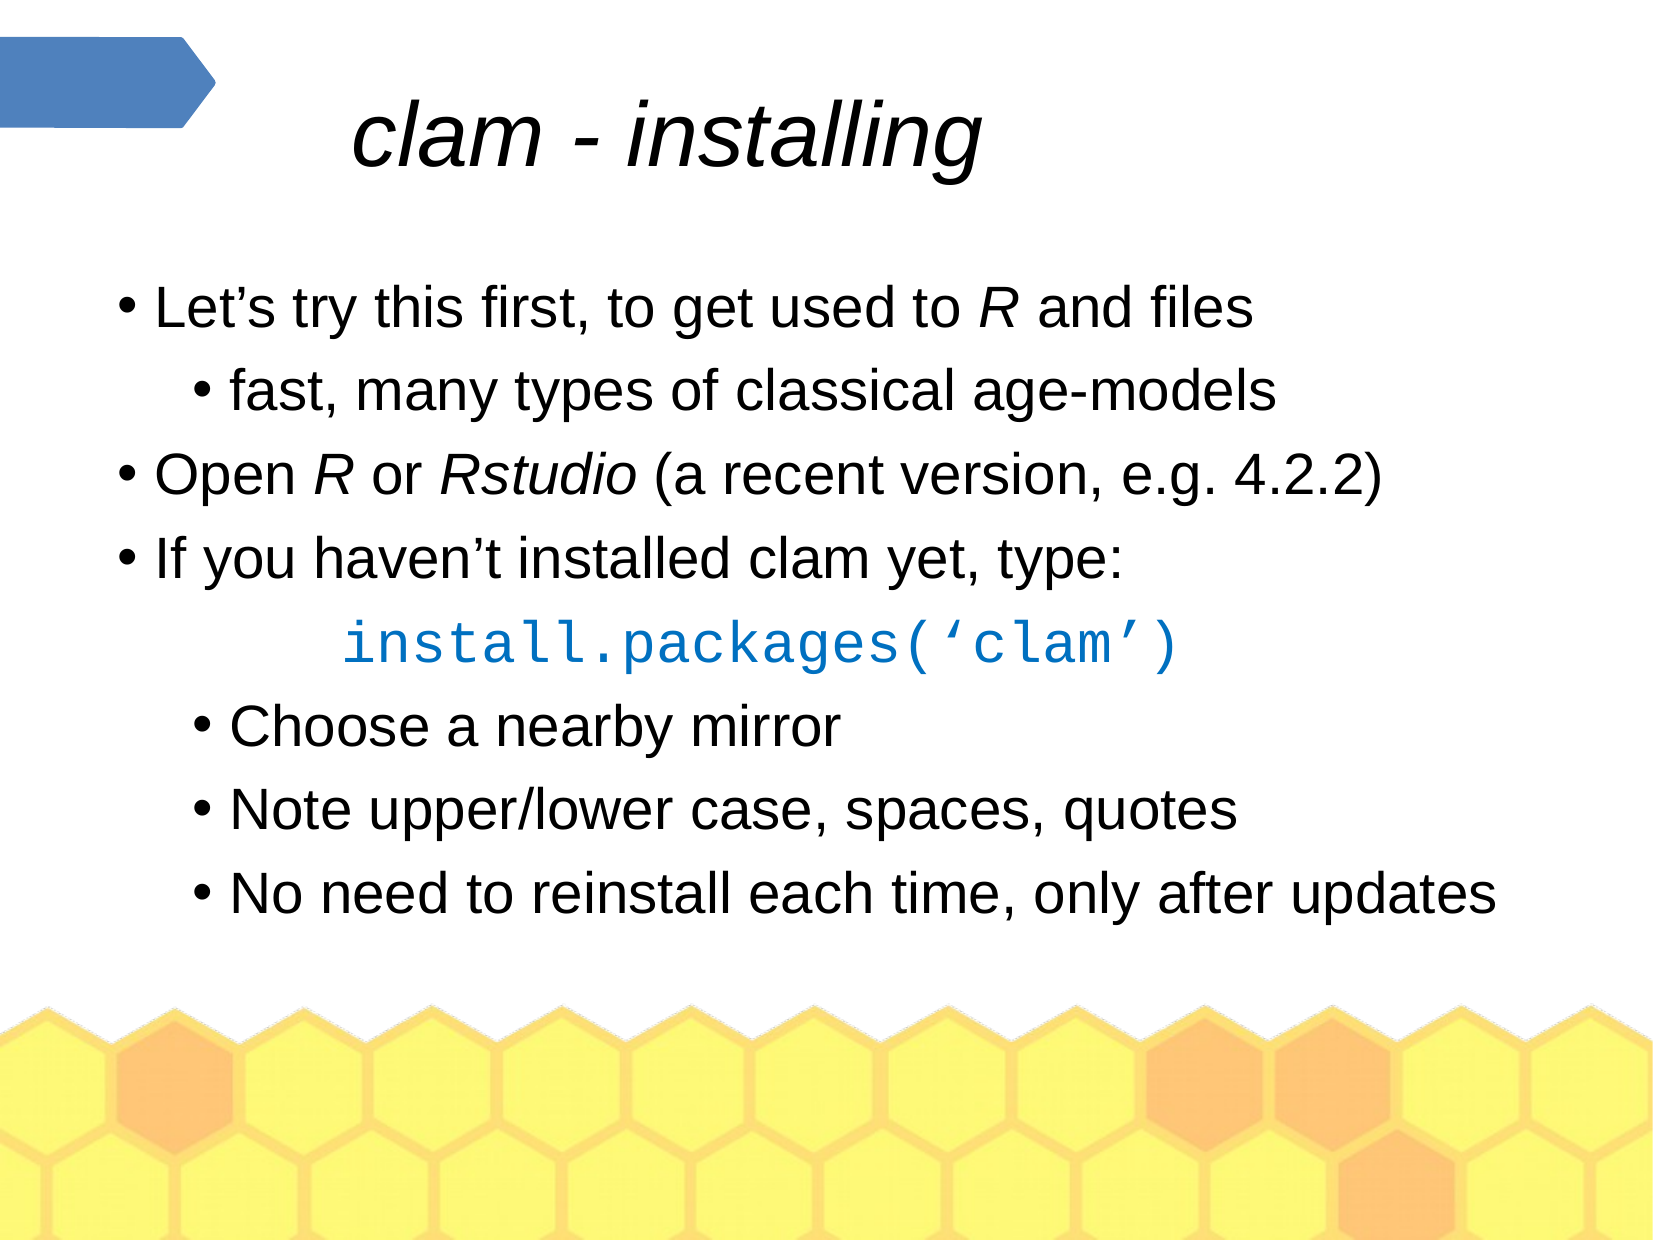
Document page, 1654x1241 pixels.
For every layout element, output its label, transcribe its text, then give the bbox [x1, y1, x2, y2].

text_box clam - installing [351, 21, 1560, 253]
picture [0, 1001, 1653, 1240]
text_box Let’s try this first, to get used to R and files fast, many types of classical age-models Open R or Rstudio (a recent version, e.g. 4.2.2) If you haven’t installed clam yet, type: install.packages(‘clam’) Choose a nearby mirror Note upper/lower case, spaces, quotes No need to reinstall each time, only after updates [116, 276, 1560, 960]
